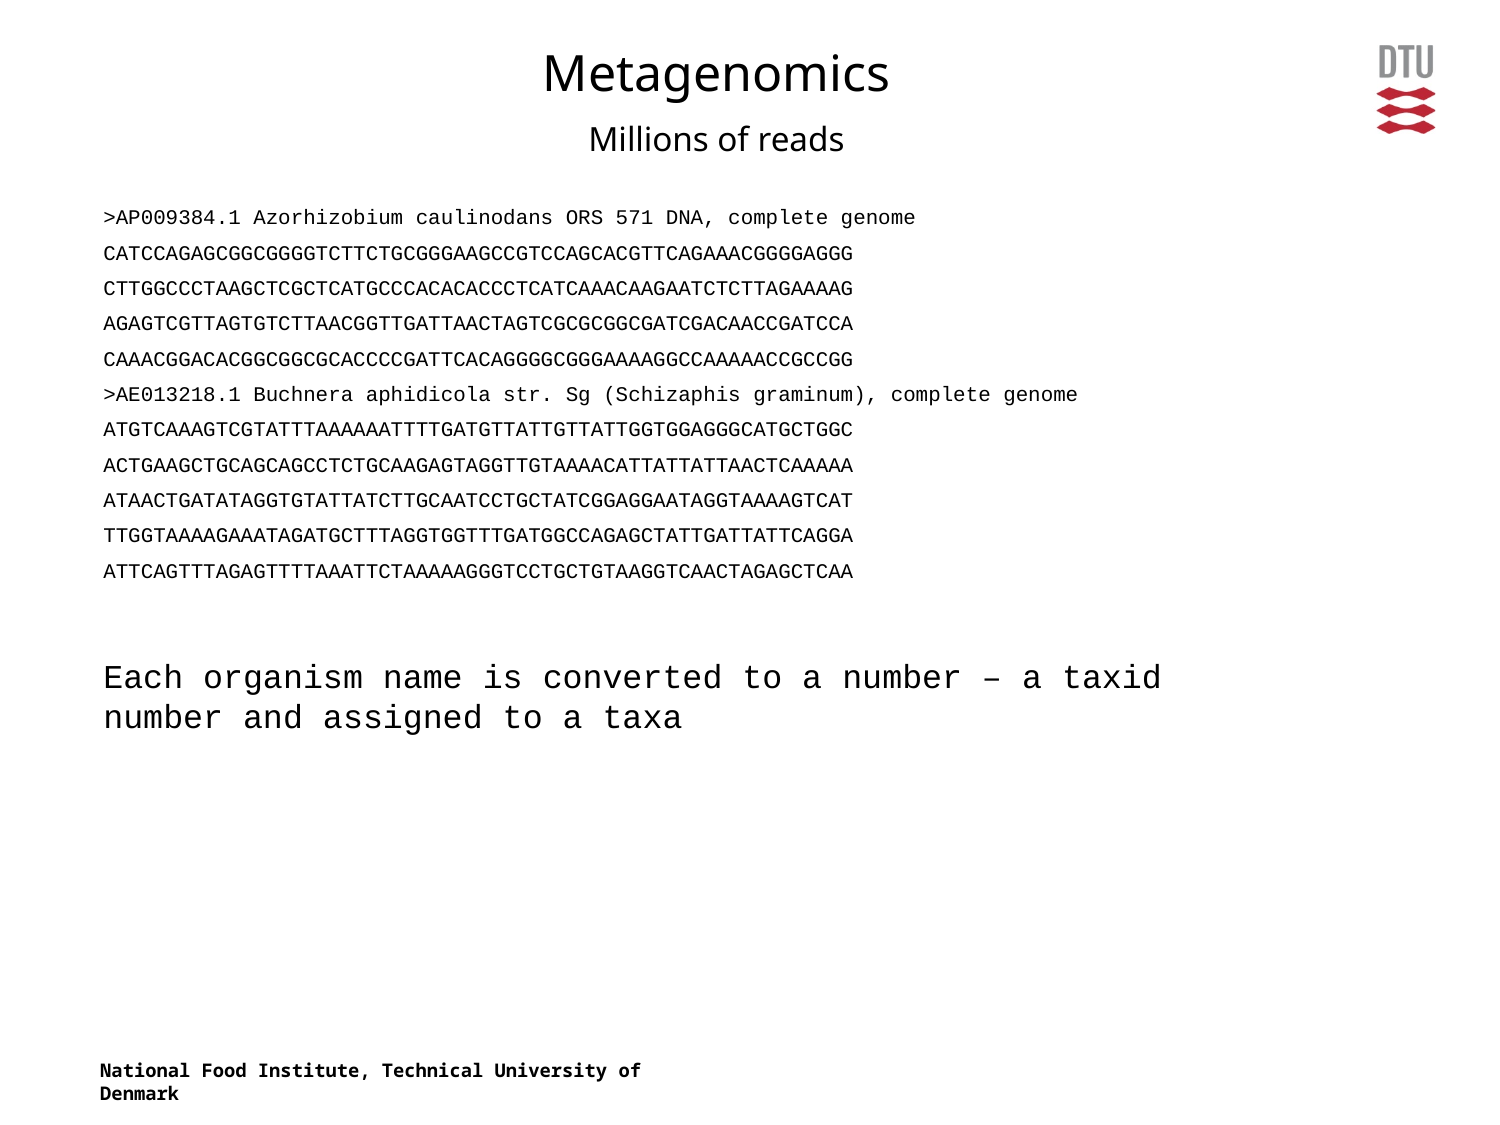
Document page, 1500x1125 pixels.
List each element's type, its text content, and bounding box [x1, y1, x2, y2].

text_box Metagenomics Millions of reads [210, 34, 1223, 166]
picture [1356, 45, 1436, 134]
text_box >AP009384.1 Azorhizobium caulinodans ORS 571 DNA, complete genome CATCCAGAGCGGCGGGGTCTTCTGCGGGAAGCCGTCCAGCACGTTCAGAAACGGGGAGGG CTTGGCCCTAAGCTCGCTCATGCCCACACACCCTCATCAAACAAGAATCTCTTAGAAAAG AGAGTCGTTAGTGTCTTAACGGTTGATTAACTAGTCGCGCGGCGATCGACAACCGATCCA CAAACGGACACGGCGGCGCACCCCGATTCACAGGGGCGGGAAAAGGCCAAAAACCGCCGG >AE013218.1 Buchnera aphidicola str. Sg (Schizaphis graminum), complete genome ATGTCAAAGTCGTATTTAAAAAATTTTGATGTTATTGTTATTGGTGGAGGGCATGCTGGC ACTGAAGCTGCAGCAGCCTCTGCAAGAGTAGGTTGTAAAACATTATTATTAACTCAAAAA ATAACTGATATAGGTGTATTATCTTGCAATCCTGCTATCGGAGGAATAGGTAAAAGTCAT TTGGTAAAAGAAATAGATGCTTTAGGTGGTTTGATGGCCAGAGCTATTGATTATTCAGGA ATTCAGTTTAGAGTTTTAAATTCTAAAAAGGGTCCTGCTGTAAGGTCAACTAGAGCTCAA Each organism name is converted to a number – a taxid number and assigned to a taxa [88, 196, 1223, 743]
